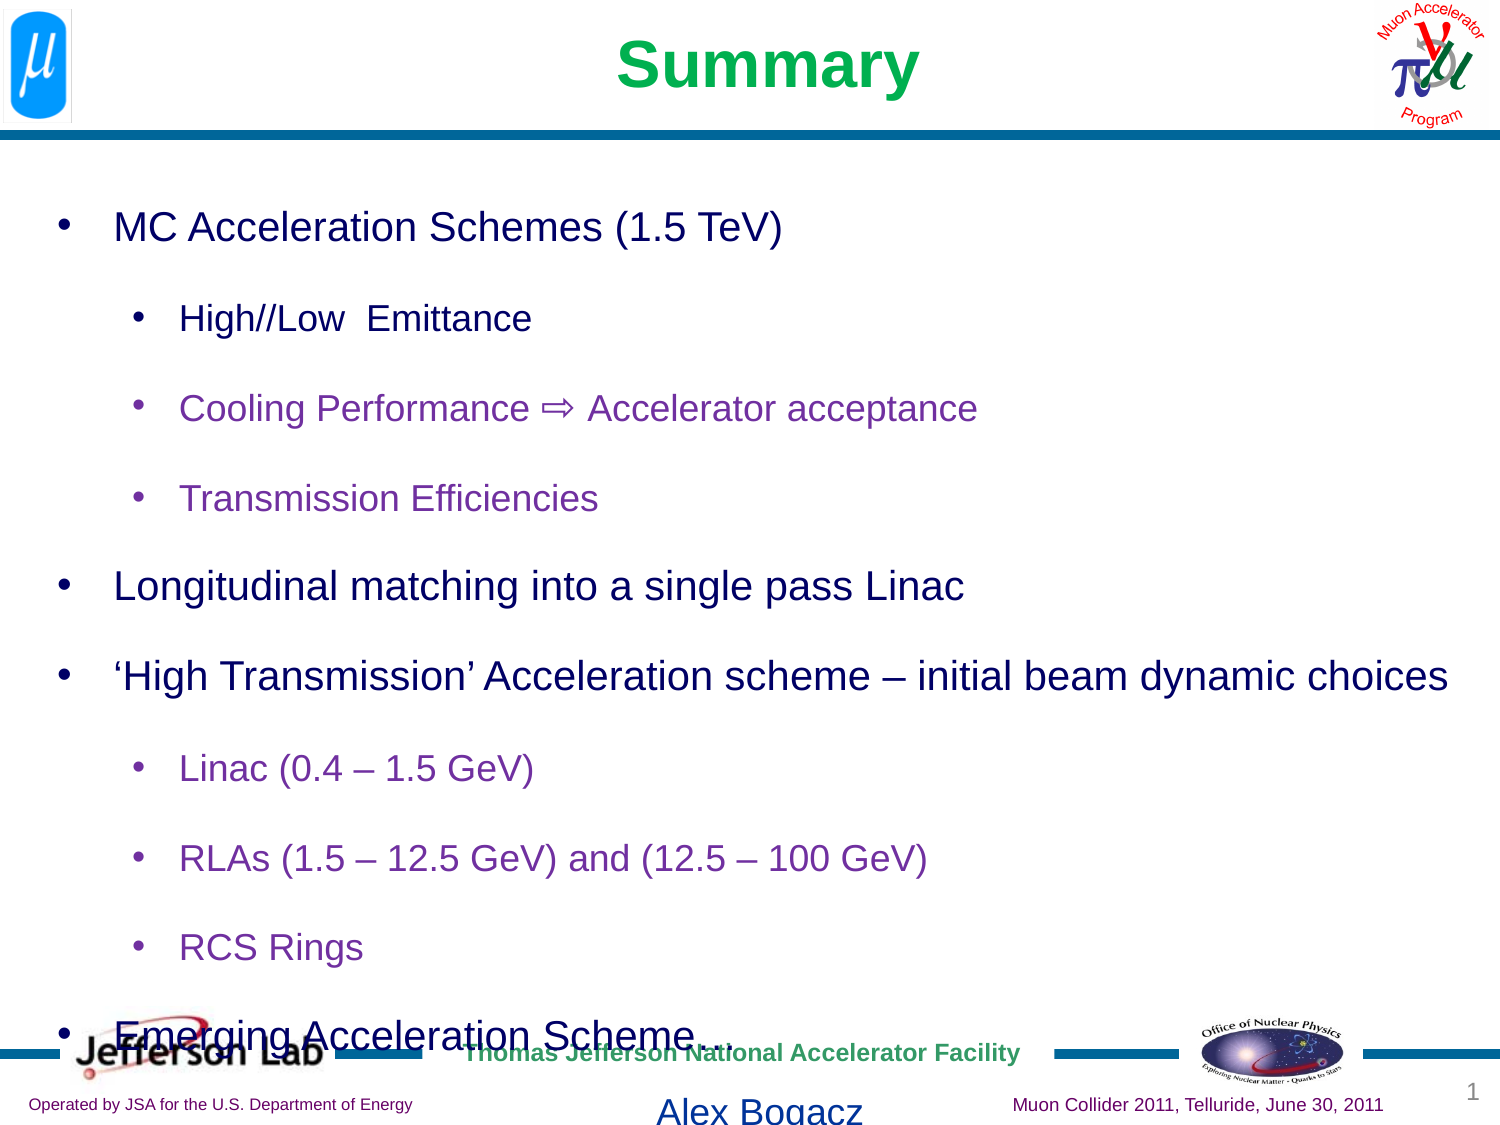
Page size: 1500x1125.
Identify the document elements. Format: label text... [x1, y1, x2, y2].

text_box MC Acceleration Schemes (1.5 TeV) High//Low Emittance Cooling Performance ⇨ Accelerator acceptance Transmission Efficiencies Longitudinal matching into a single pass Linac ‘High Transmission’ Acceleration scheme – initial beam dynamic choices Linac (0.4 – 1.5 GeV) RLAs (1.5 – 12.5 GeV) and (12.5 – 100 GeV) RCS Rings Emerging Acceleration Scheme… [42, 177, 1500, 972]
picture [1, 7, 78, 125]
slide_number ‹#› [1145, 1060, 1496, 1120]
picture [60, 1006, 335, 1094]
footer Muon Collider 2011, Telluride, June 30, 2011 [945, 1084, 1399, 1123]
picture [1179, 1015, 1363, 1060]
picture [1374, 0, 1489, 129]
title Summary [232, 34, 1305, 99]
